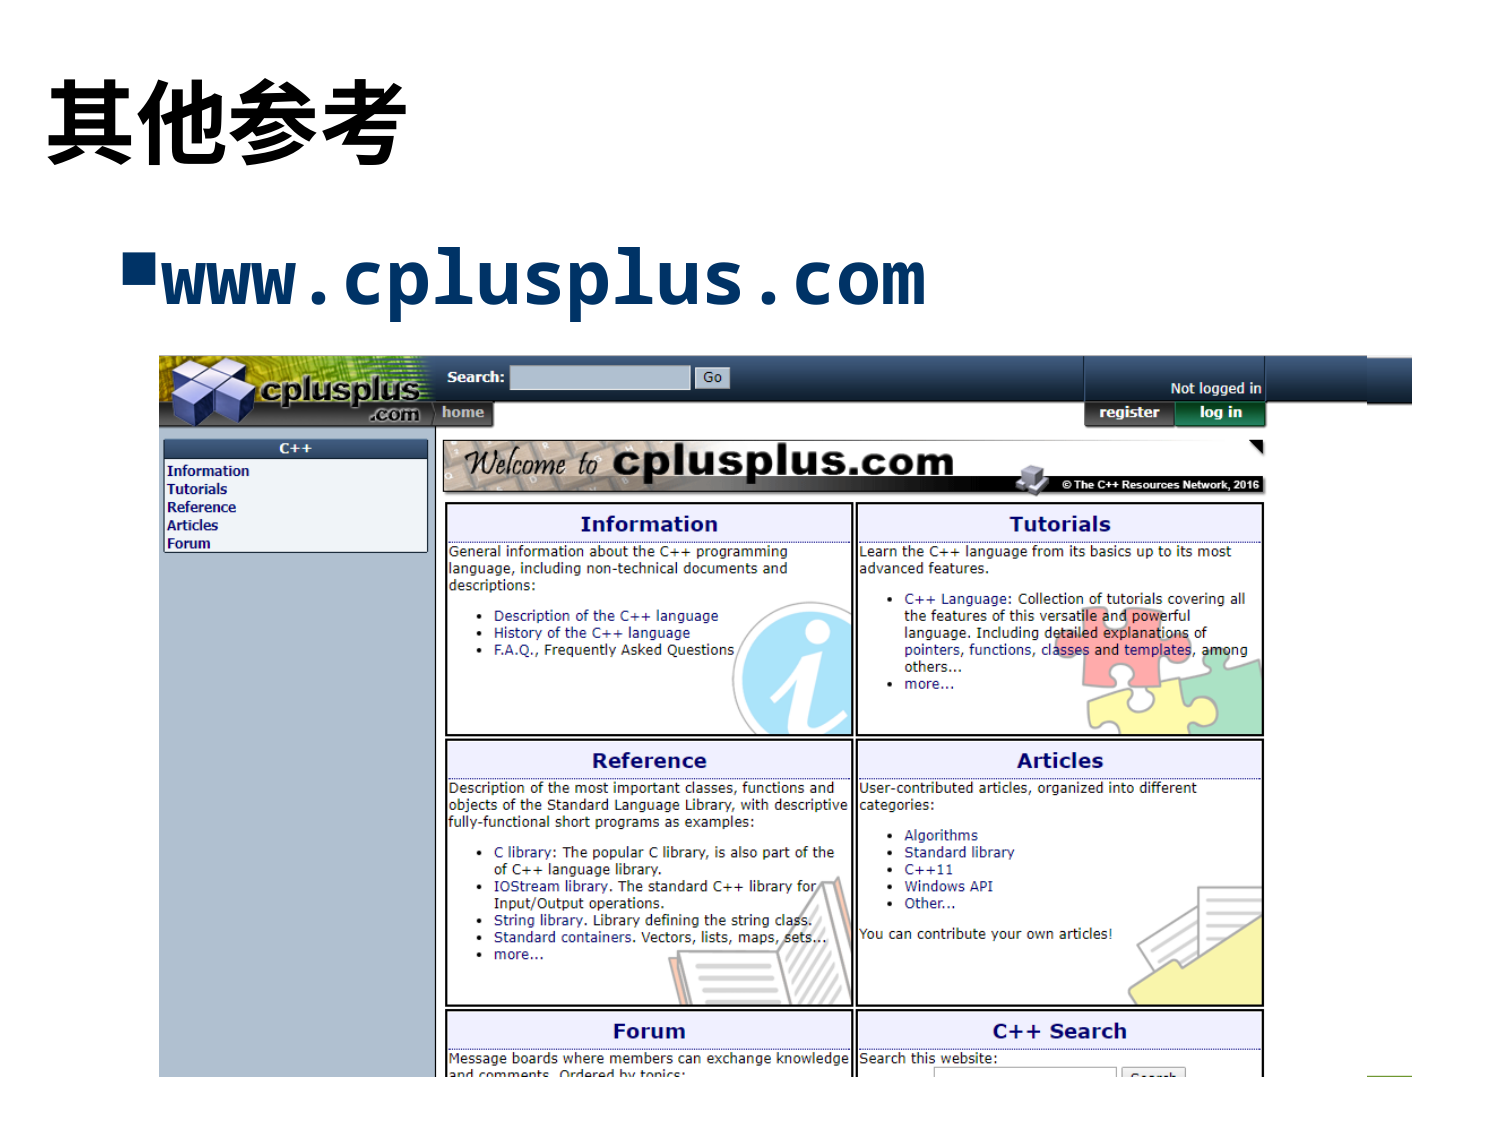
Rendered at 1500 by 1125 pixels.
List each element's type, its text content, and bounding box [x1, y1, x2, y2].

list www.cplusplus.com [103, 232, 1424, 1012]
title 其他参考 [29, 19, 1324, 237]
picture [159, 355, 1412, 1077]
